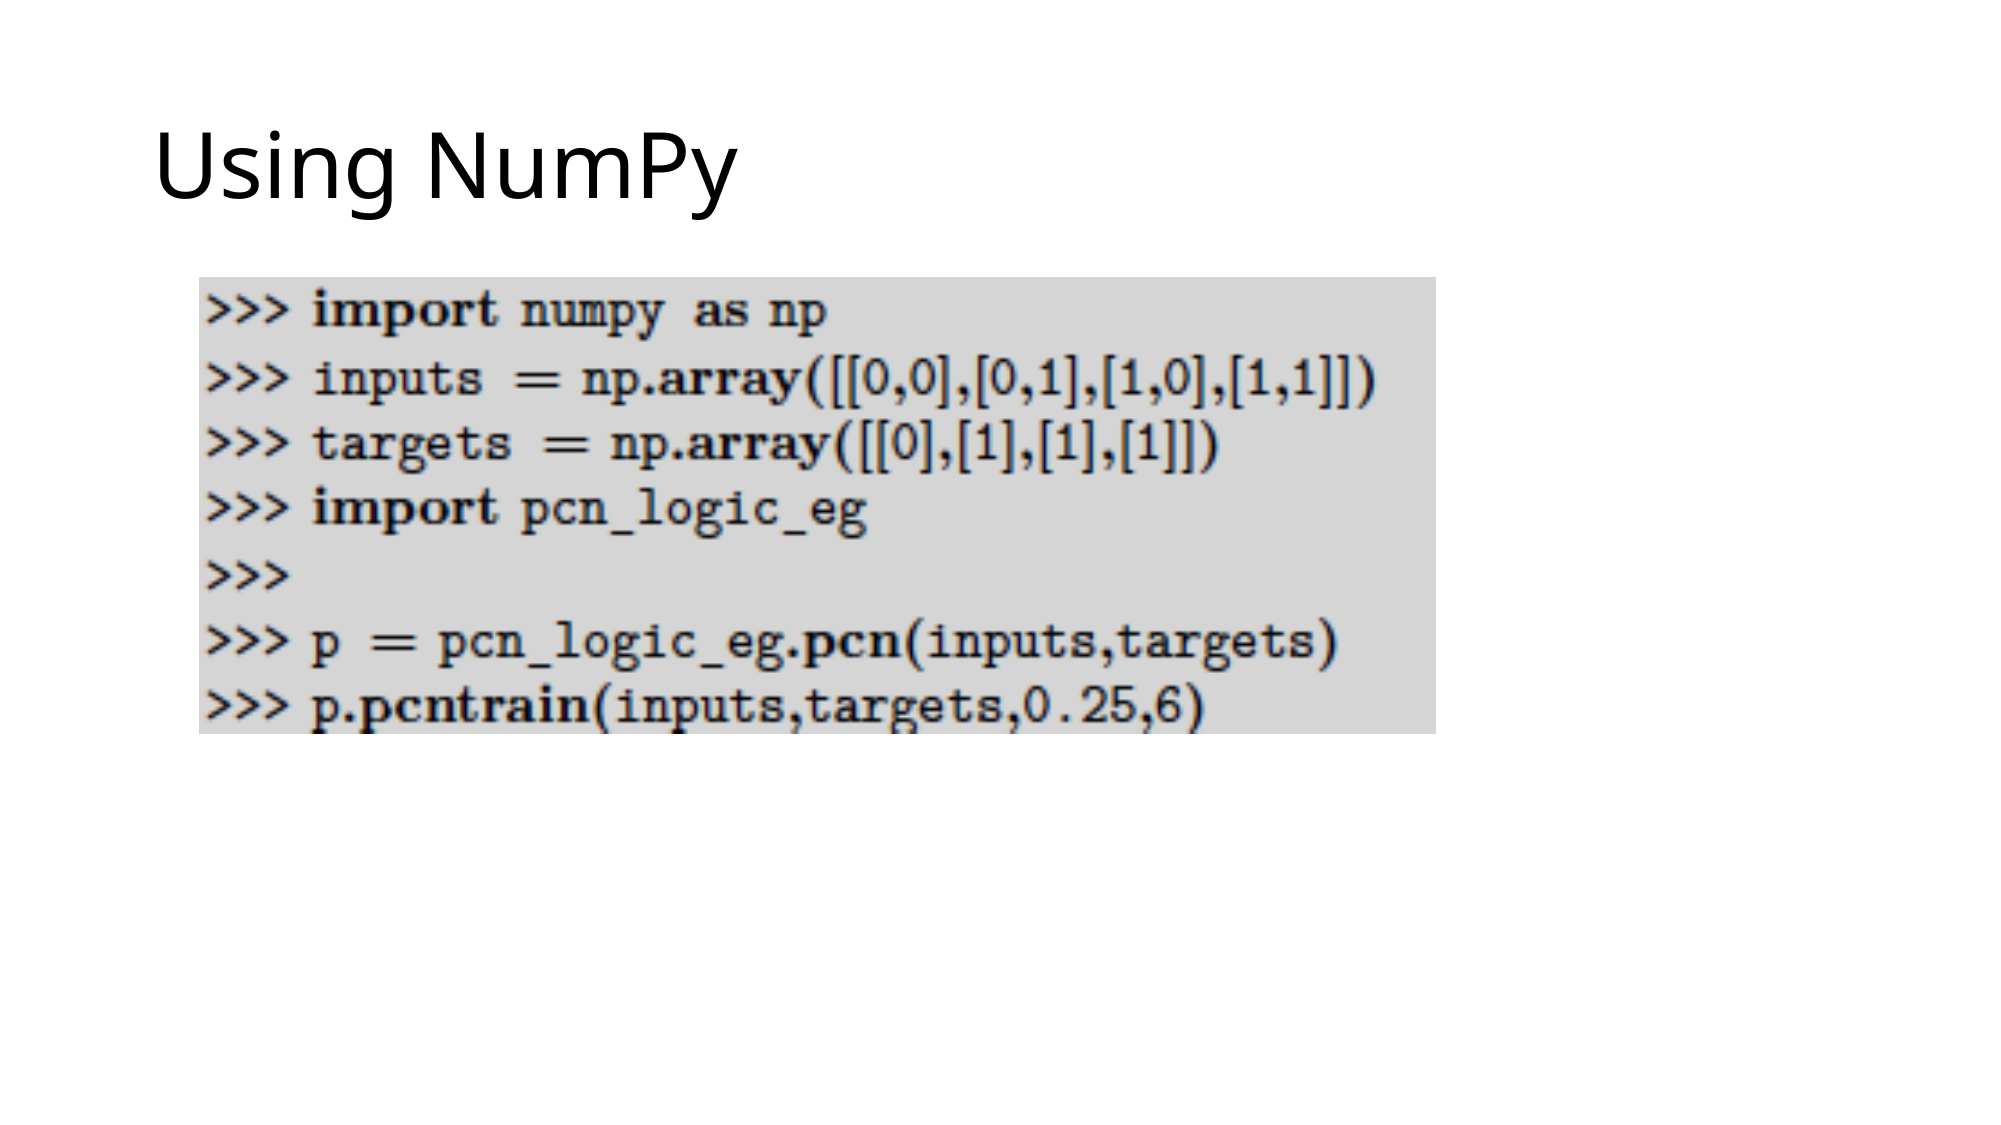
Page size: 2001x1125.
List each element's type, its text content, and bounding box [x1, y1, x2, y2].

picture [199, 277, 1436, 734]
title Using NumPy [137, 59, 1863, 278]
